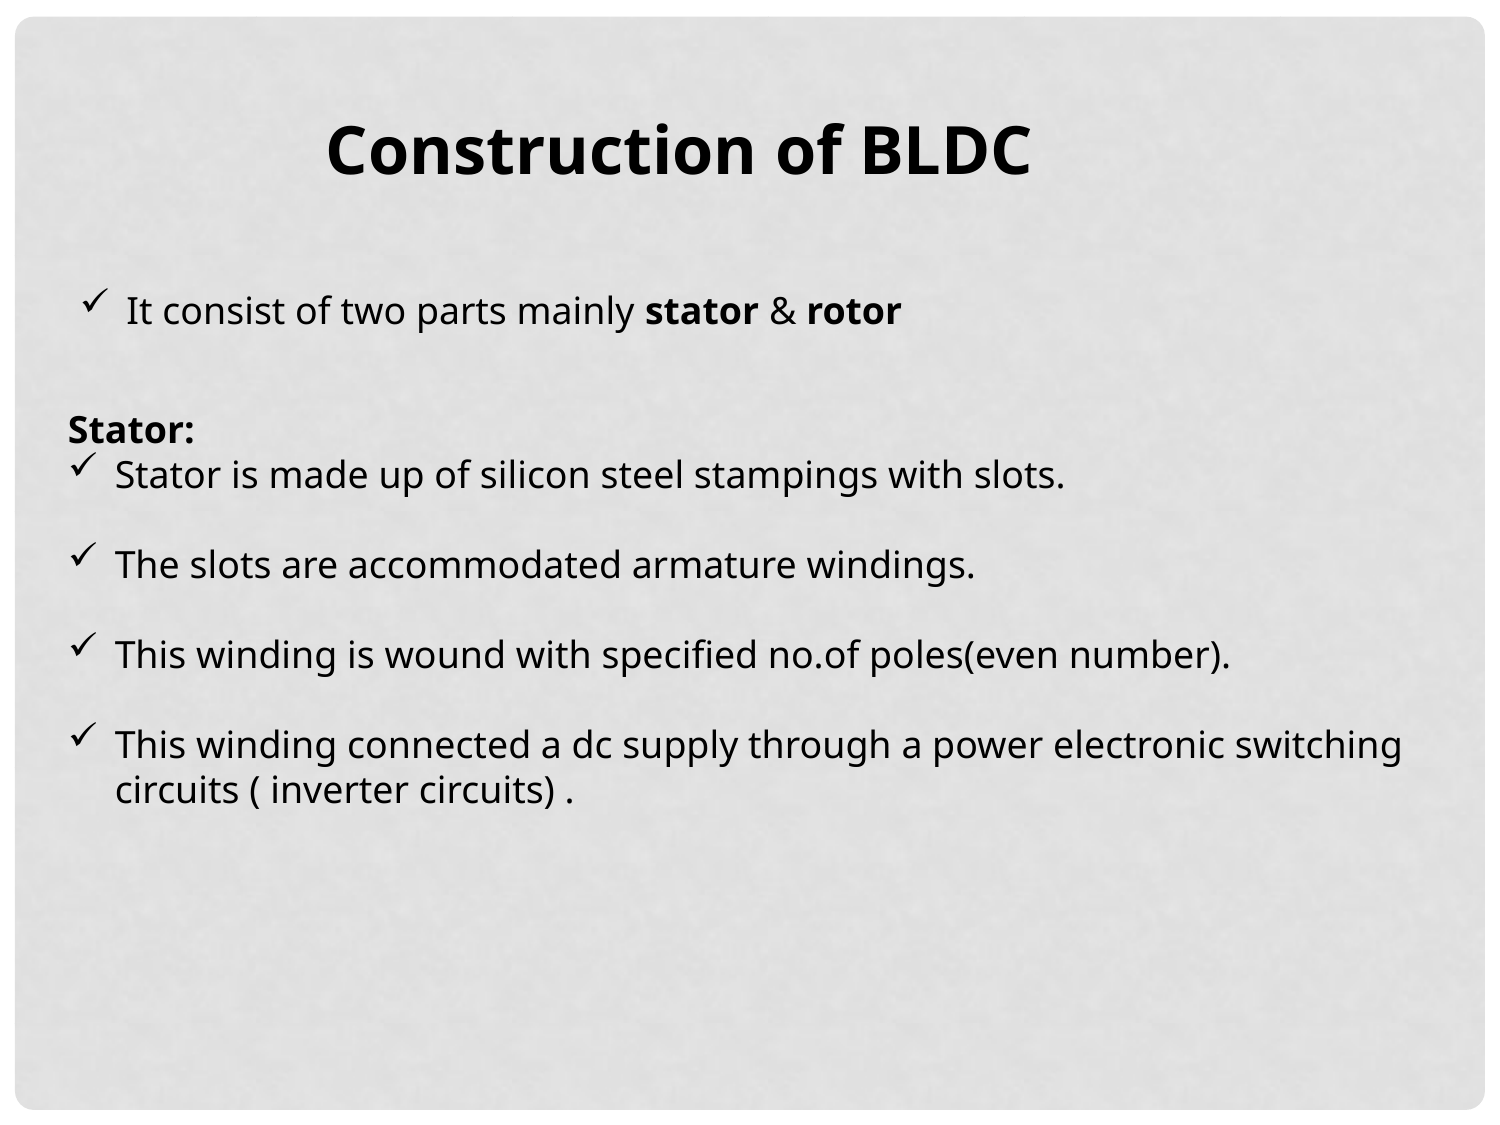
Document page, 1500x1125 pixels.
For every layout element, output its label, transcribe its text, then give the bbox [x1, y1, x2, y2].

text_box It consist of two parts mainly stator & rotor [64, 279, 1447, 384]
text_box Construction of BLDC [310, 100, 1049, 196]
text_box Stator: Stator is made up of silicon steel stampings with slots. The slots are accommodated armature windings. This winding is wound with specified no.of poles(even number). This winding connected a dc supply through a power electronic switching circuits ( inverter circuits) . [53, 398, 1447, 818]
